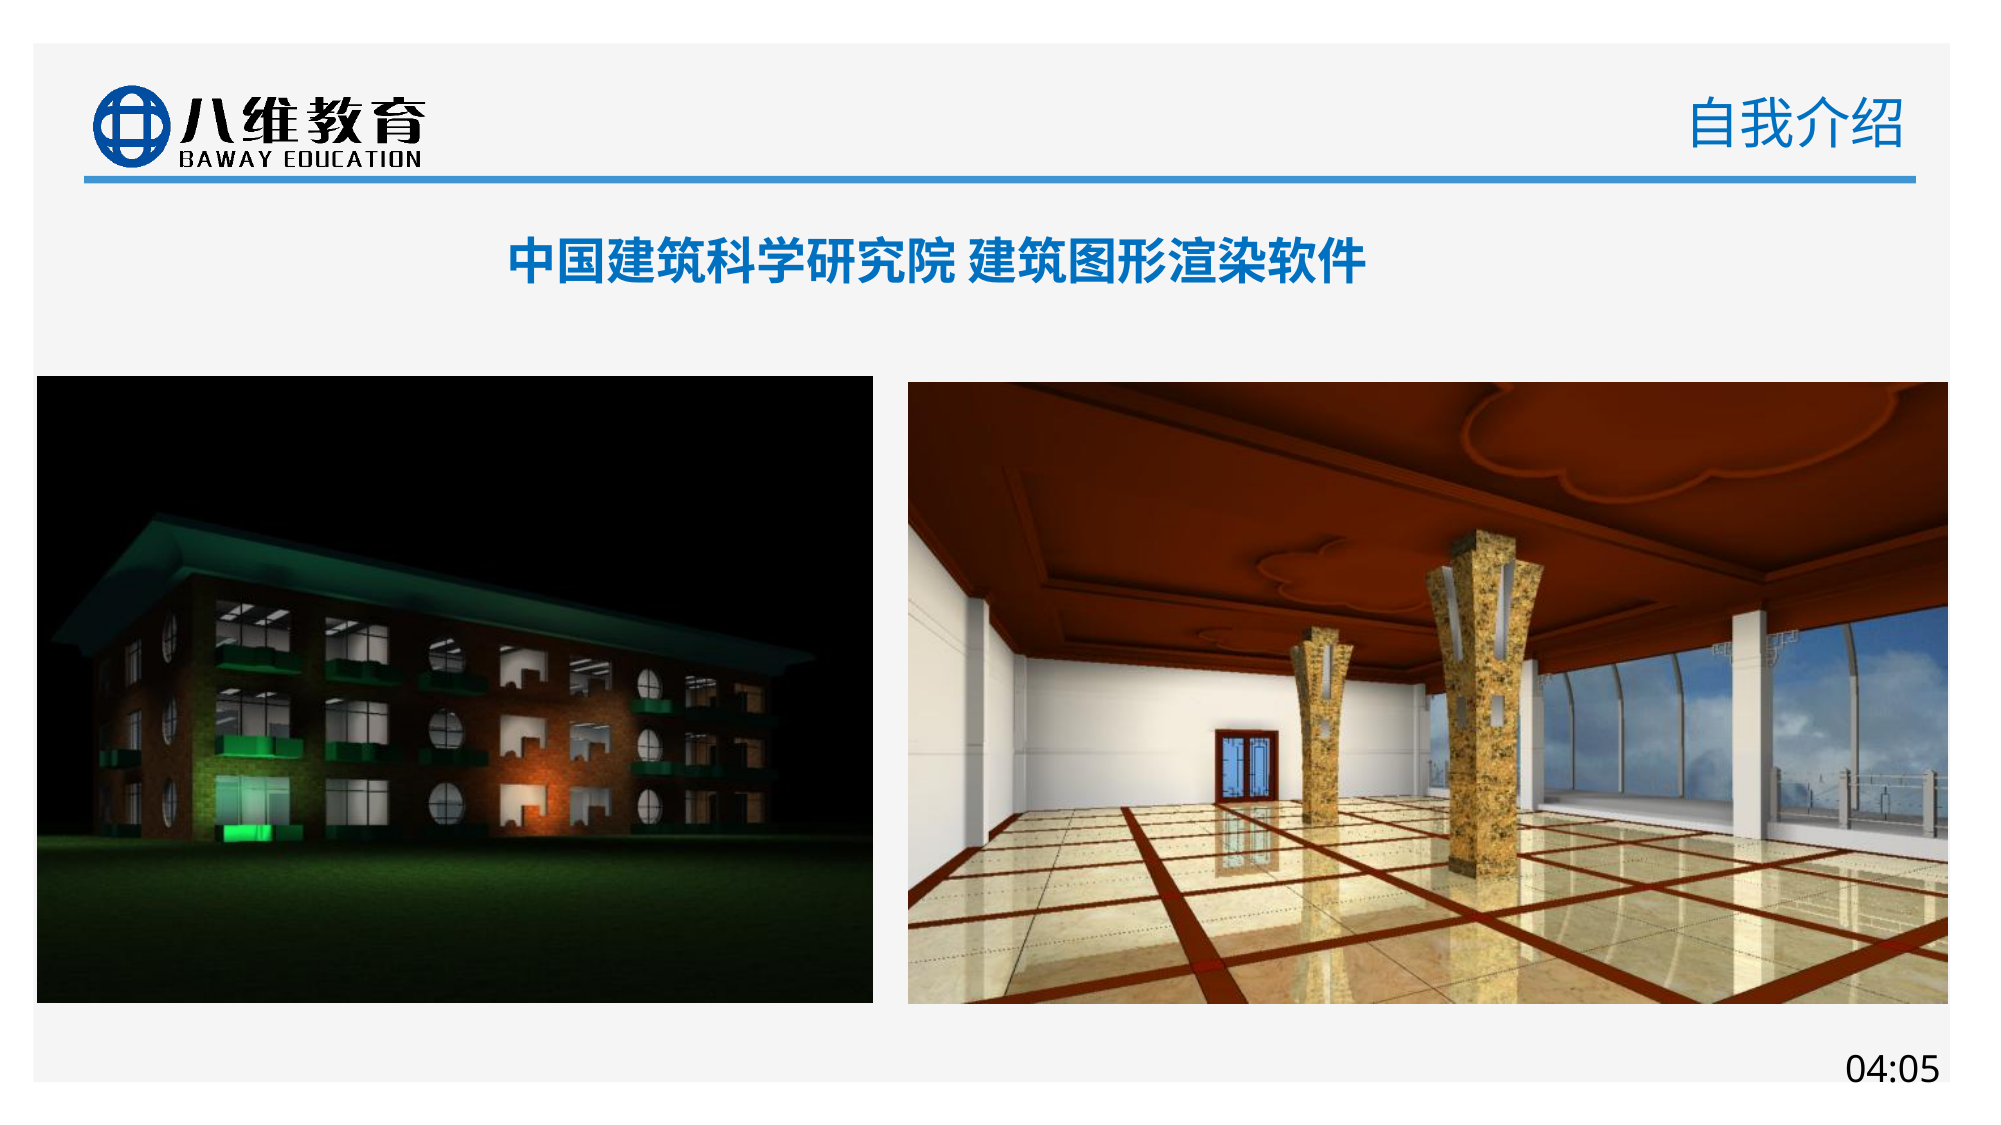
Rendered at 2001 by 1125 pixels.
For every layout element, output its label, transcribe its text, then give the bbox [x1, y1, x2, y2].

picture [37, 376, 873, 1003]
picture [84, 81, 433, 176]
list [908, 382, 1948, 1004]
title 自我介绍 [440, 80, 1922, 231]
subtitle 中国建筑科学研究院 建筑图形渲染软件 [117, 221, 1756, 354]
